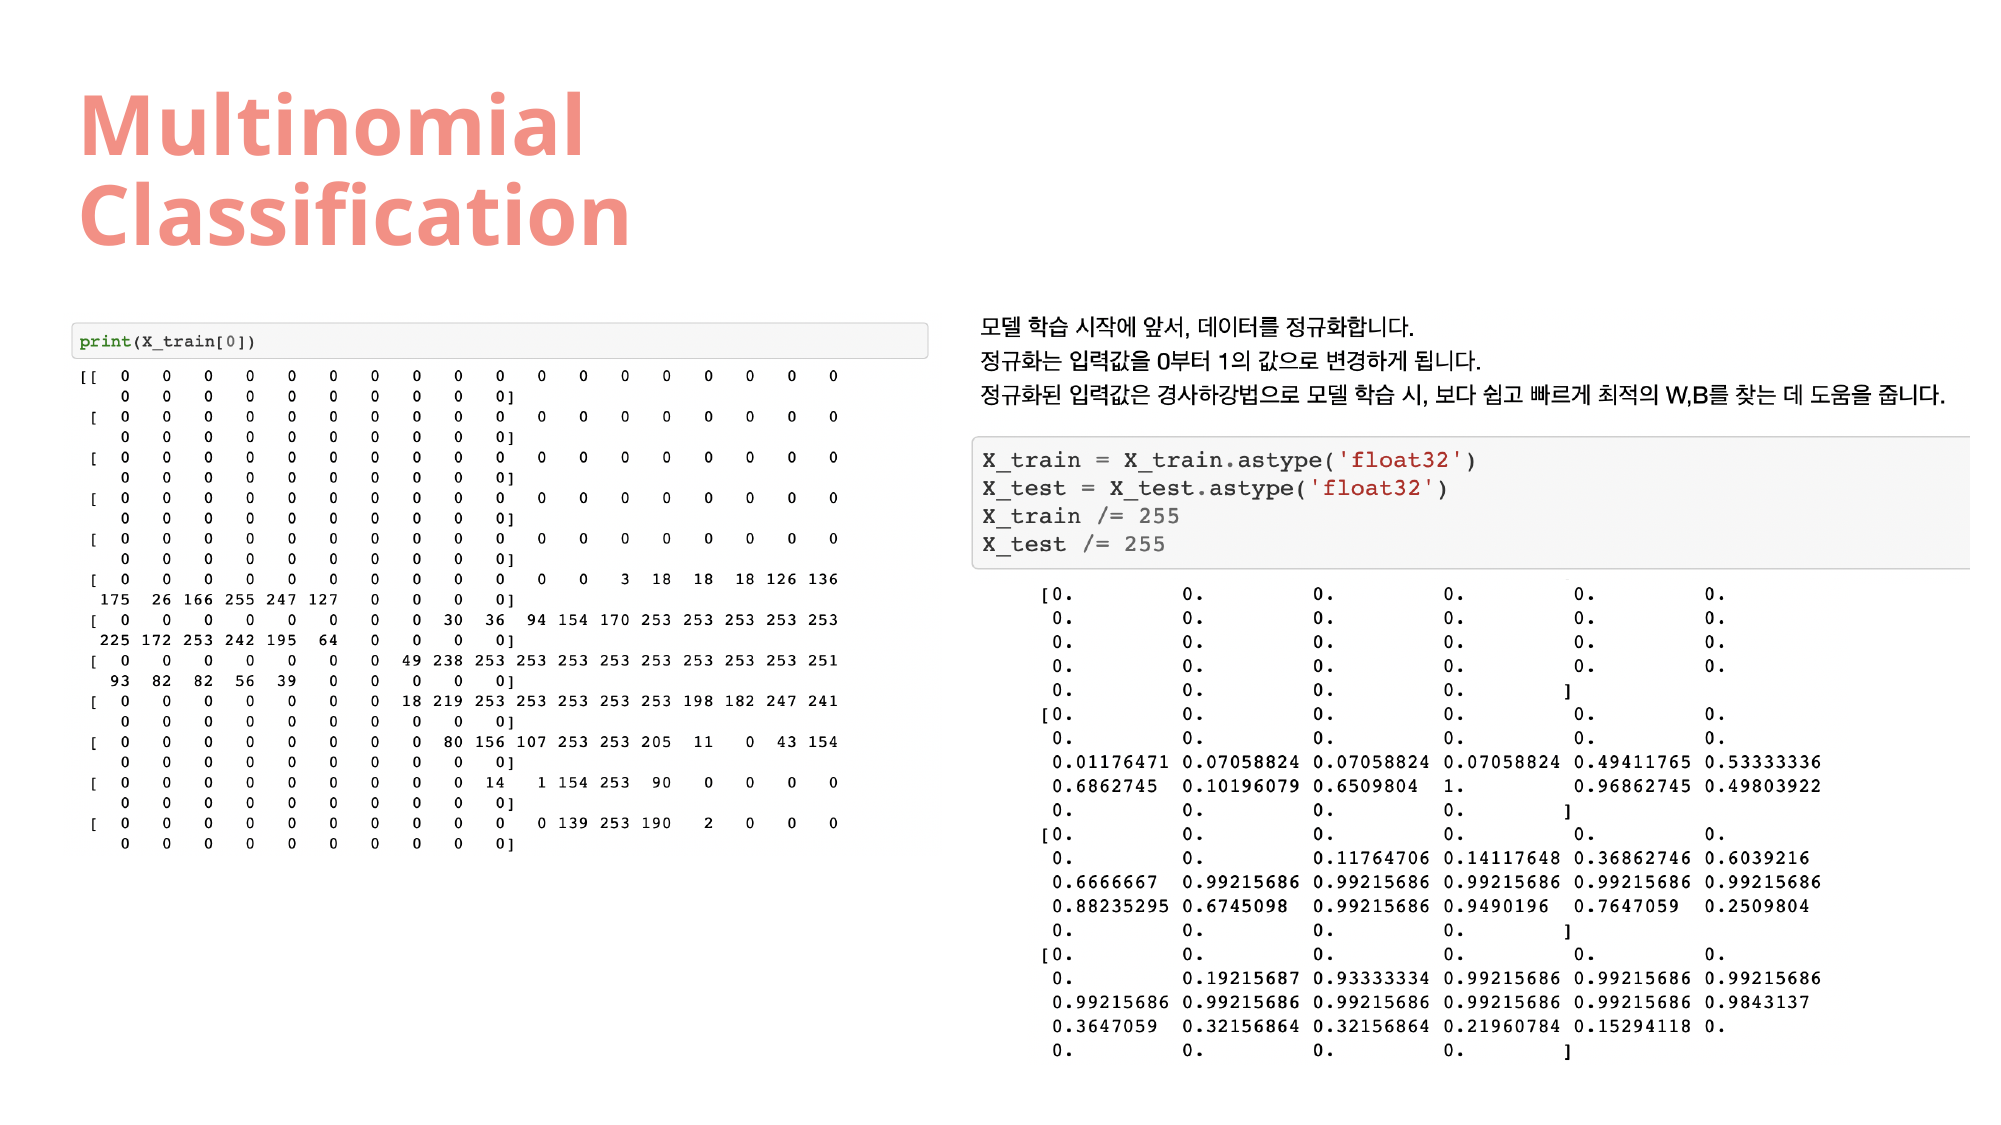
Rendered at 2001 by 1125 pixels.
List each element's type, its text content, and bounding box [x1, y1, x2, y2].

picture [63, 312, 942, 856]
picture [969, 308, 1970, 1065]
text_box Multinomial Classification [63, 75, 728, 251]
